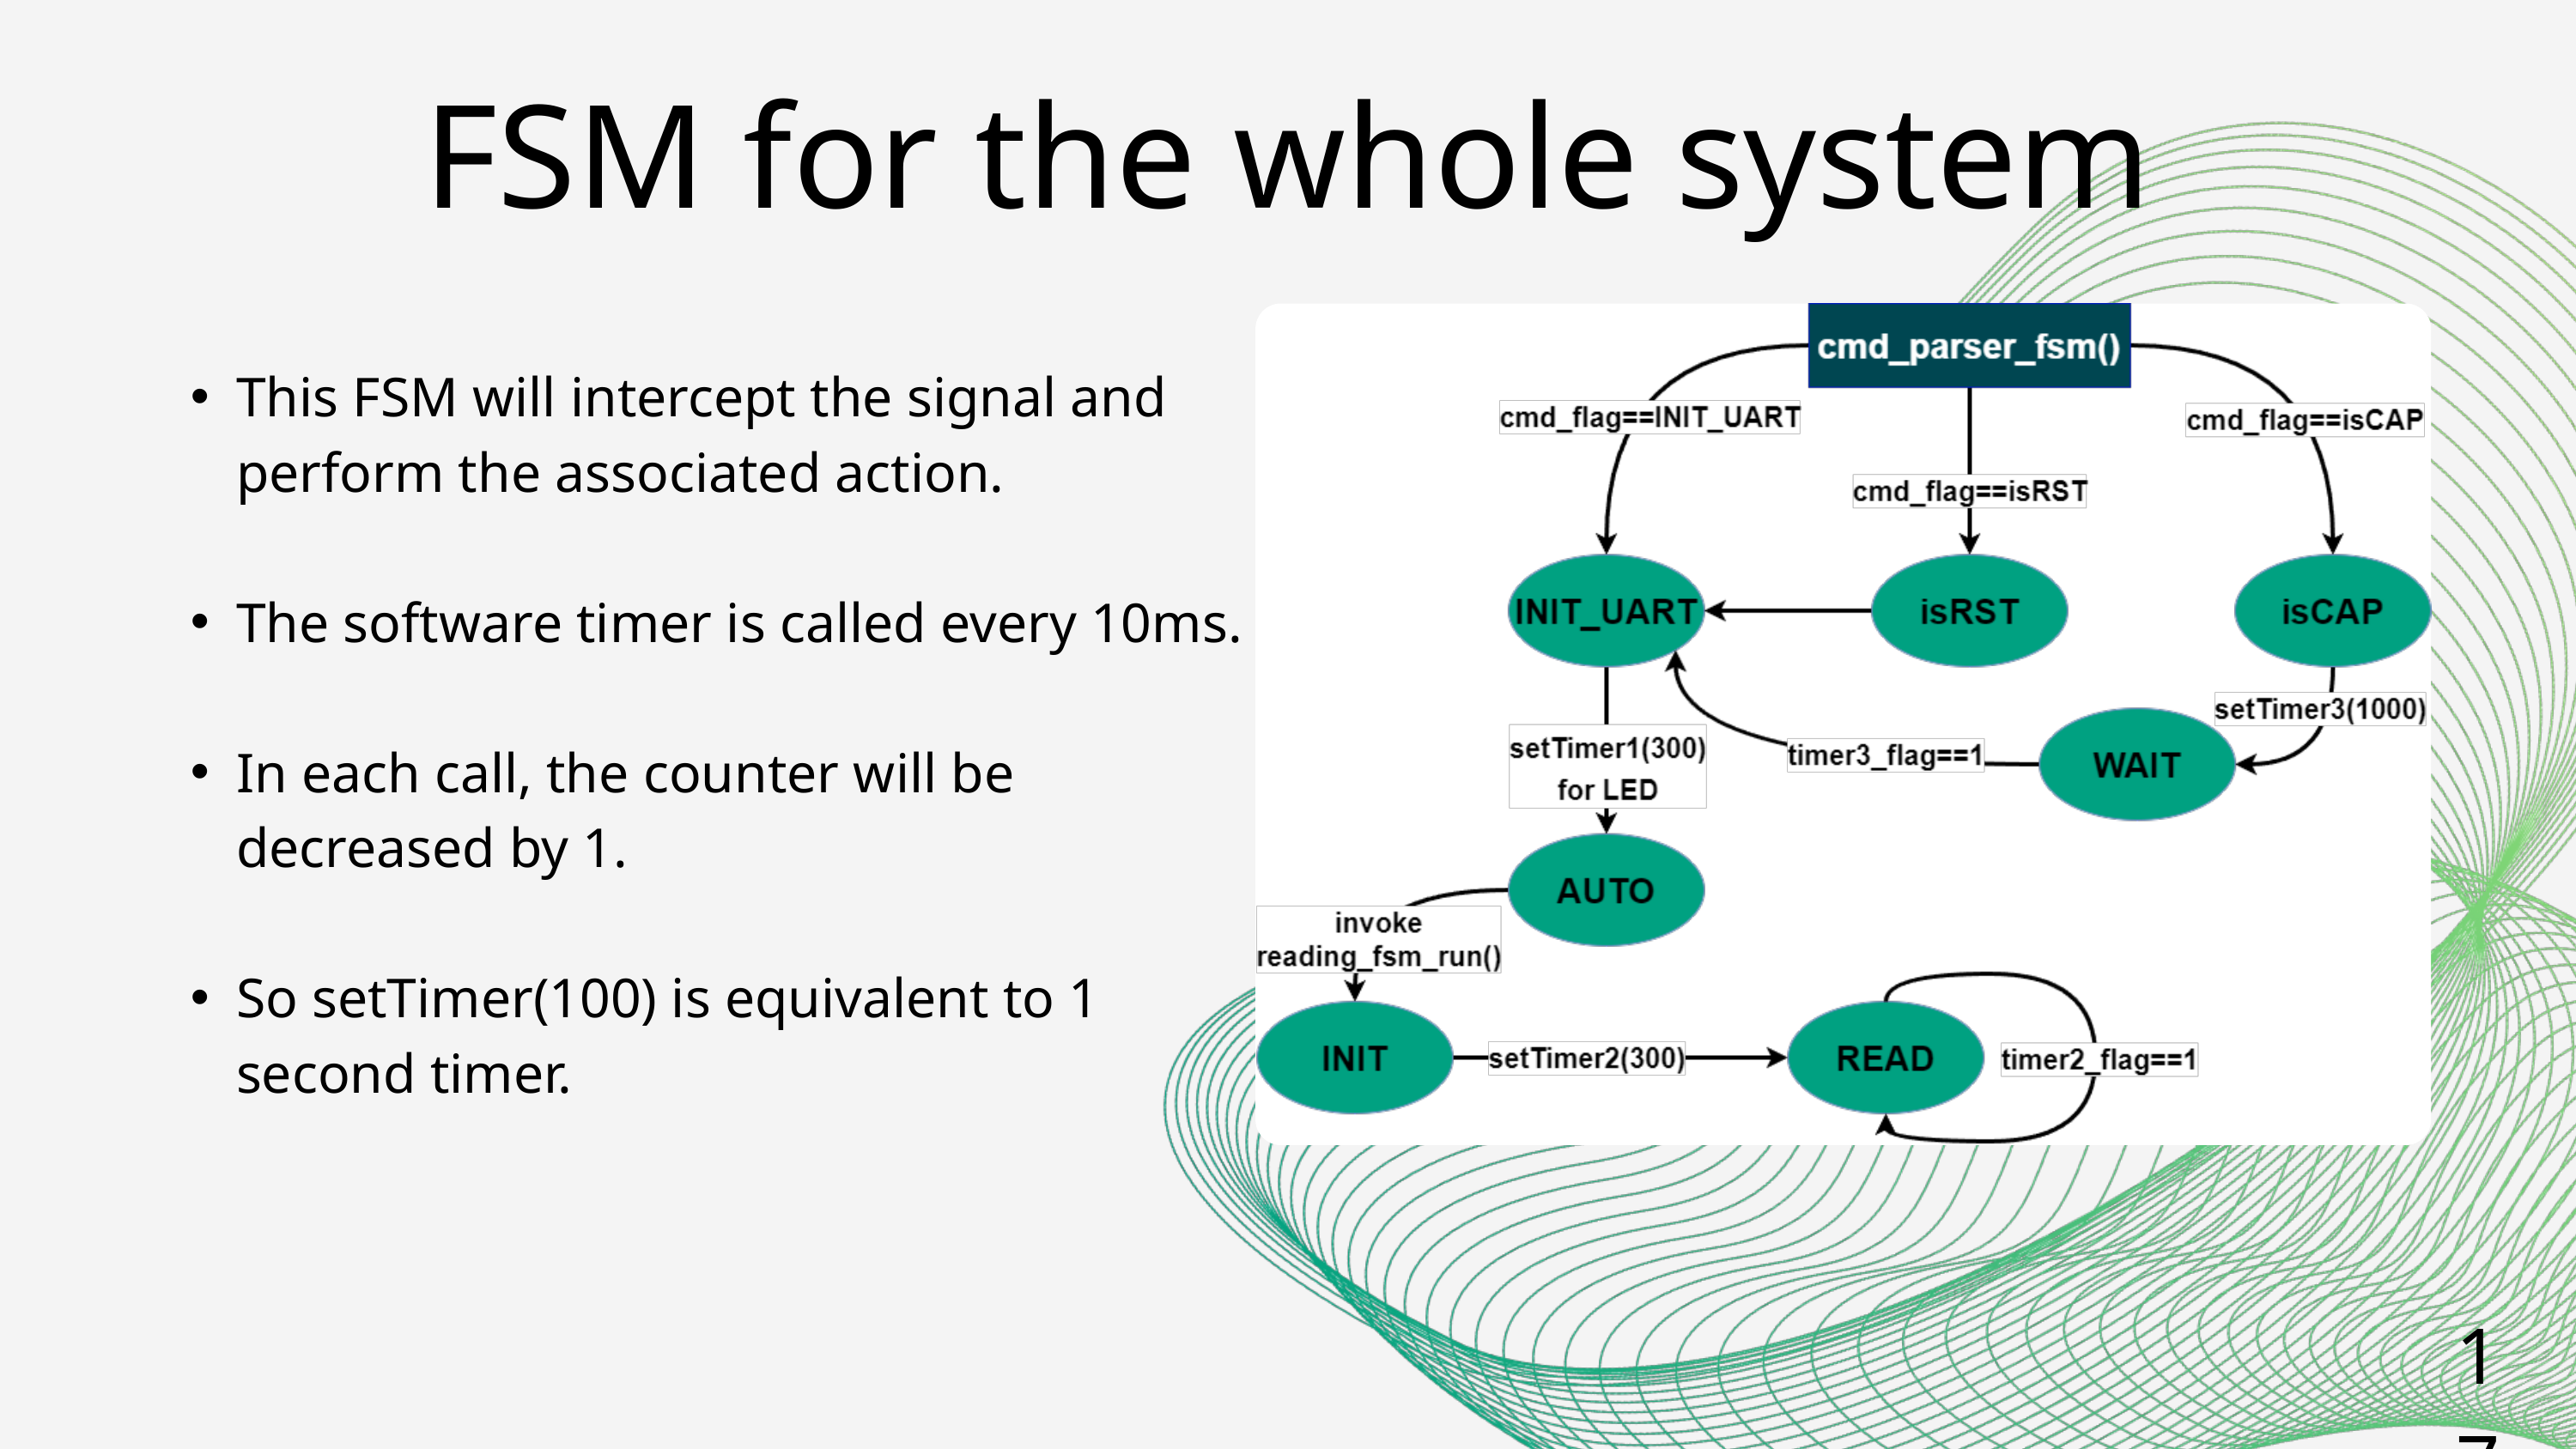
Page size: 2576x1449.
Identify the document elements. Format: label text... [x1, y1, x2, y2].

picture [1139, 0, 2576, 1449]
text_box This FSM will intercept the signal and perform the associated action. The software timer is called every 10ms. In each call, the counter will be decreased by 1. So setTimer(100) is equivalent to 1 second timer. [144, 352, 1194, 1104]
text_box FSM for the whole system [403, 36, 2173, 237]
